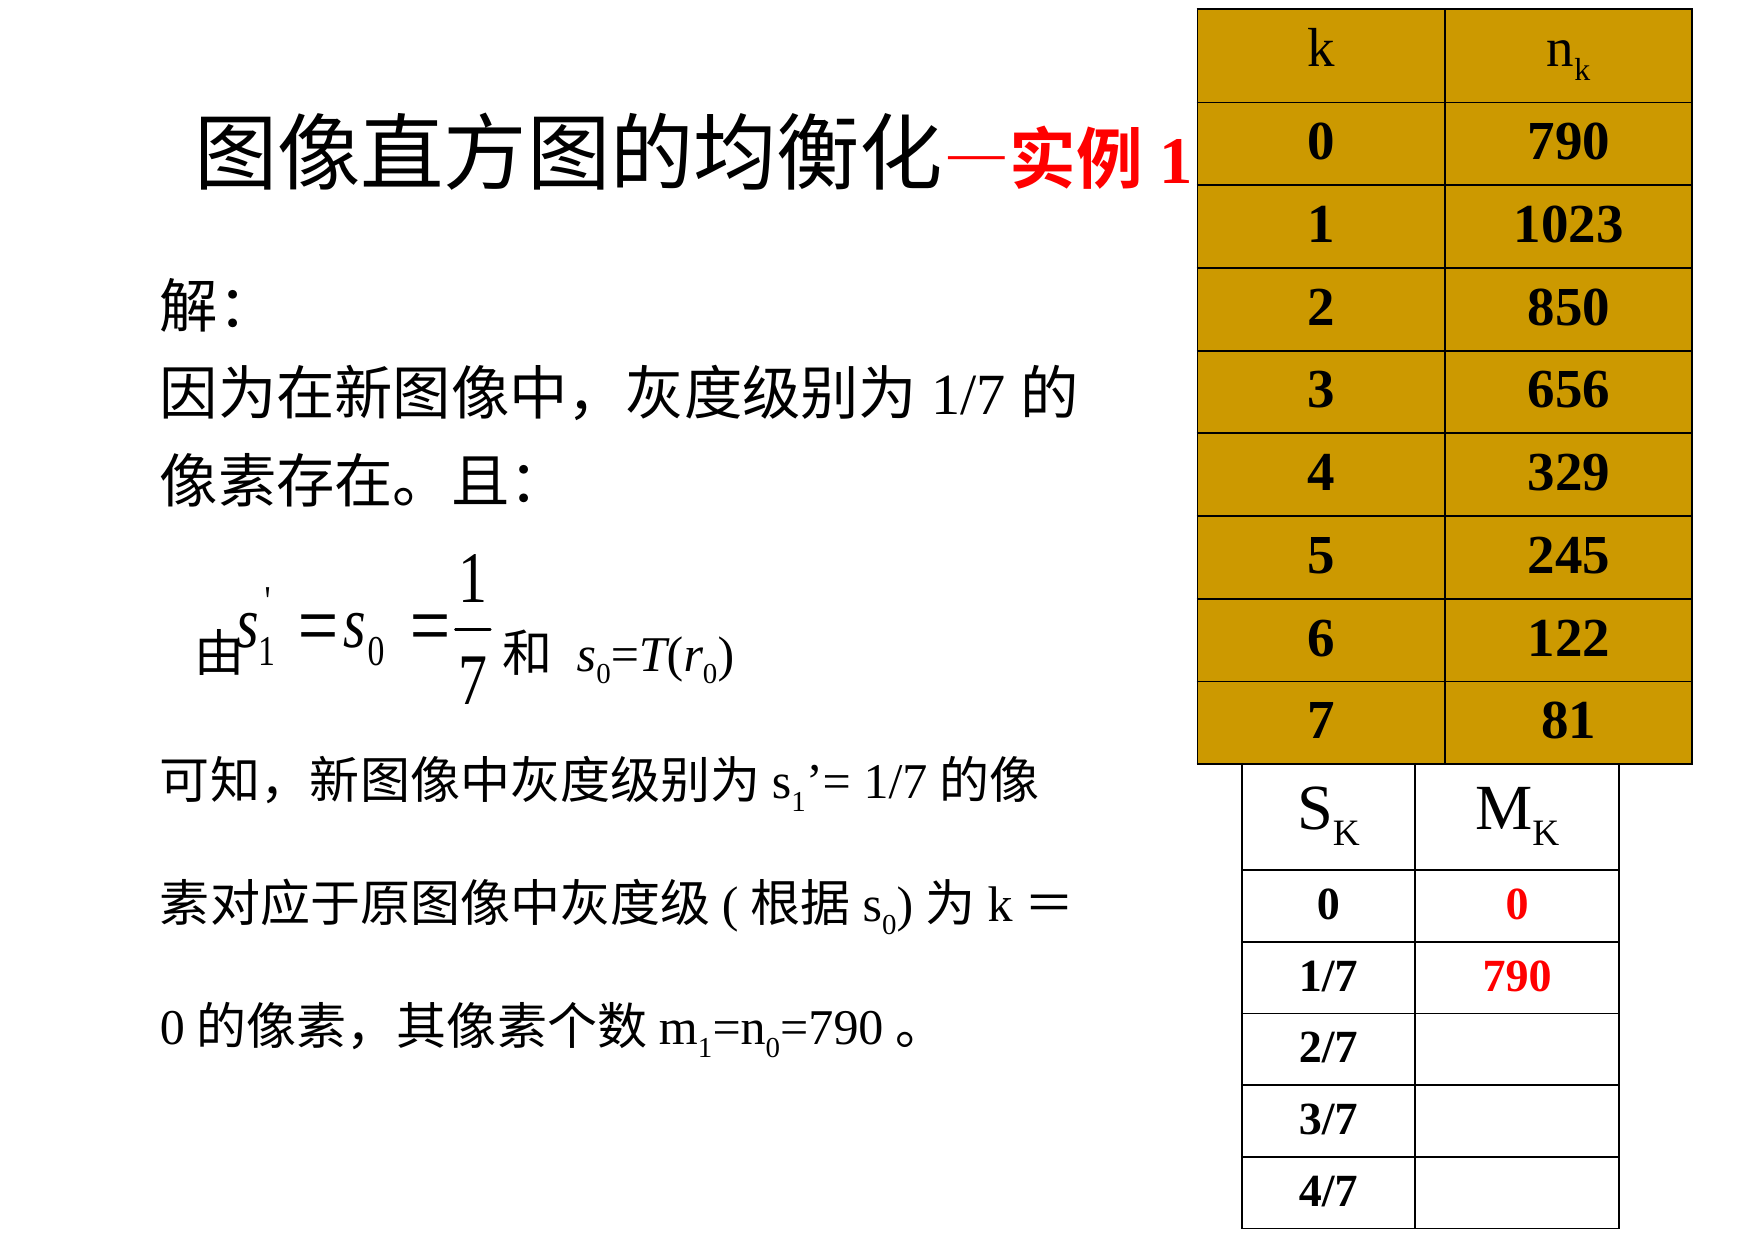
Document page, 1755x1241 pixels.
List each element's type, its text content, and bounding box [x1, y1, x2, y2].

table_cell 3/7 [1243, 1086, 1414, 1156]
table_cell [1416, 1086, 1618, 1156]
table_cell 656 [1446, 352, 1691, 432]
table_cell 2 [1198, 269, 1444, 350]
table_cell 3 [1198, 352, 1444, 432]
text_box 图像直方图的均衡化—实例1 [169, 51, 1492, 201]
table_cell 0 [1416, 871, 1618, 941]
text_box 解： 因为在新图像中，灰度级别为1/7的 像素存在。且： 由 和 s0=T(r0) 可知，新图像中灰度级别为s1’= 1/7的像素对应于原图像中灰度级(根据s0)为k＝0的像素，其像素个数m1=n0=790。 [145, 244, 1100, 1071]
table_header MK [1416, 765, 1618, 869]
table_cell 4/7 [1243, 1158, 1414, 1228]
table_cell 4 [1198, 434, 1444, 515]
table_cell [1416, 1158, 1618, 1228]
table_cell 122 [1446, 600, 1691, 681]
table_header nk [1446, 10, 1691, 102]
table_cell 81 [1446, 682, 1691, 763]
table_cell 7 [1198, 682, 1444, 763]
table_cell 1023 [1446, 186, 1691, 267]
table_header SK [1243, 765, 1414, 869]
table_cell 5 [1198, 517, 1444, 598]
table_cell 790 [1416, 943, 1618, 1013]
table_cell 0 [1243, 871, 1414, 941]
table_cell 850 [1446, 269, 1691, 350]
table_cell [1416, 1014, 1618, 1084]
table_header k [1198, 10, 1444, 51]
table_cell 1 [1198, 201, 1444, 267]
table_cell 6 [1198, 600, 1444, 681]
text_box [227, 532, 503, 721]
table_cell 790 [1492, 103, 1691, 184]
table_cell 2/7 [1243, 1014, 1414, 1084]
table_cell 1/7 [1243, 943, 1414, 1013]
table_cell 245 [1446, 517, 1691, 598]
table_cell 329 [1446, 434, 1691, 515]
